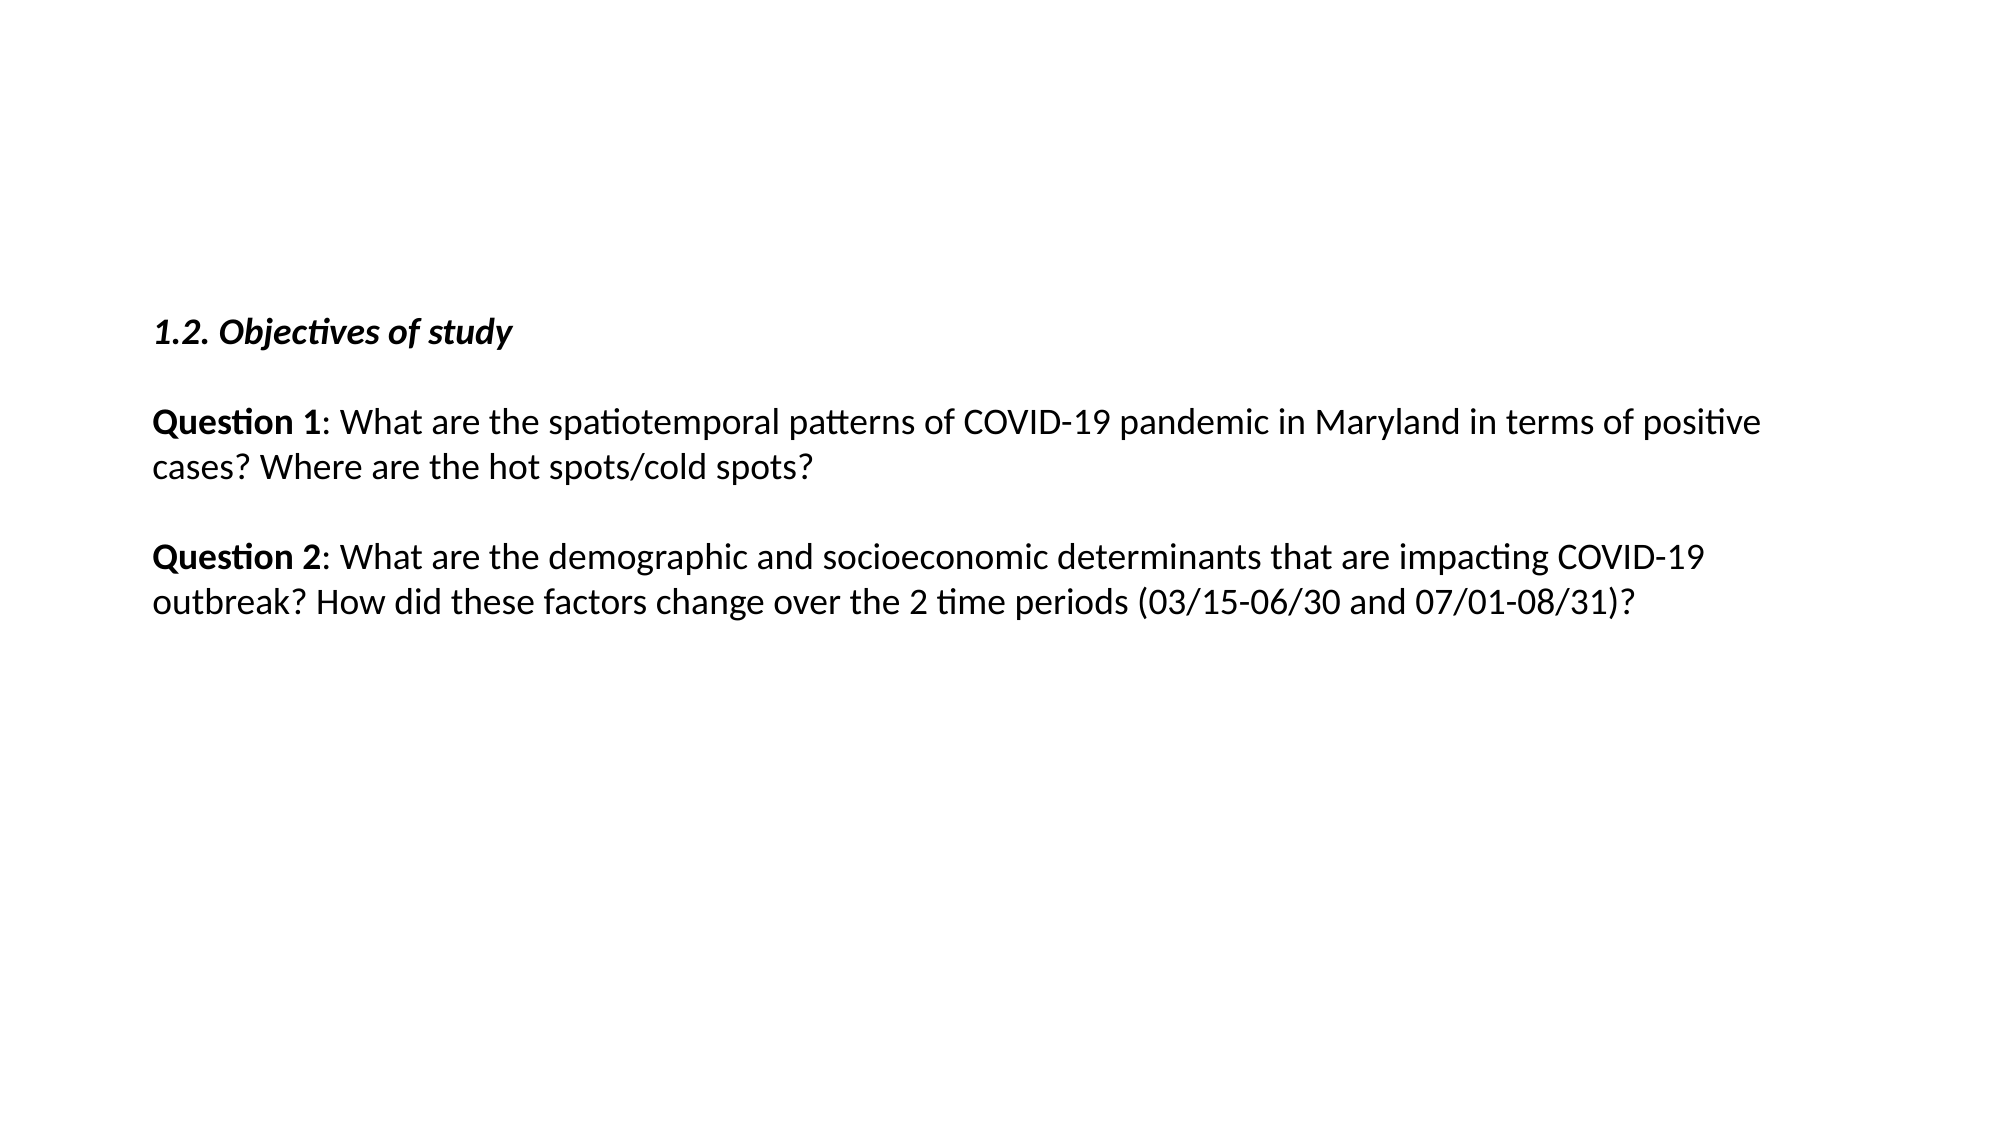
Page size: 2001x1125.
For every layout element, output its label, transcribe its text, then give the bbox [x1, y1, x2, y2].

list 1.2. Objectives of study Question 1: What are the spatiotemporal patterns of COVID-19 pandemic in Maryland in terms of positive cases? Where are the hot spots/cold spots? Question 2: What are the demographic and socioeconomic determinants that are impacting COVID-19 outbreak? How did these factors change over the 2 time periods (03/15-06/30 and 07/01-08/31)? [137, 299, 1863, 1014]
